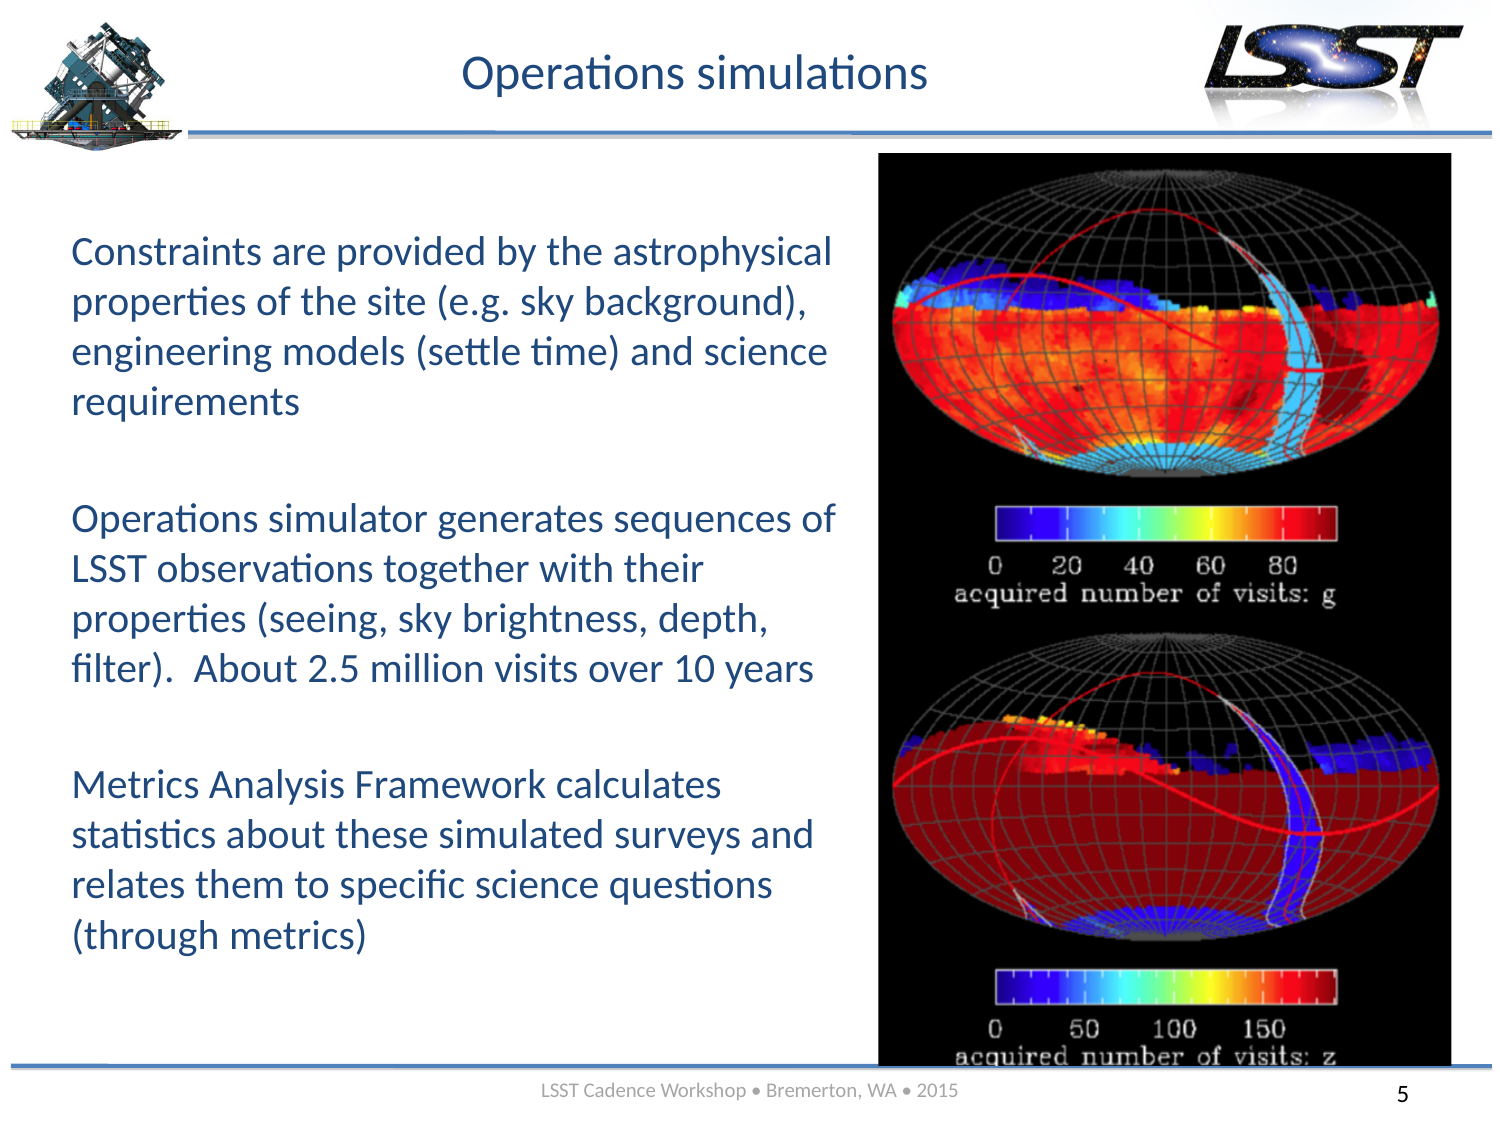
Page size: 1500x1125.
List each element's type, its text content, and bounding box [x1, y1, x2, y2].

title Operations simulations [186, 23, 1203, 116]
picture [10, 14, 188, 151]
list Constraints are provided by the astrophysical properties of the site (e.g. sky background), engineering models (settle time) and science requirements Operations simulator generates sequences of LSST observations together with their properties (seeing, sky brightness, depth, filter). About 2.5 million visits over 10 years Metrics Analysis Framework calculates statistics about these simulated surveys and relates them to specific science questions (through metrics) [0, 166, 862, 1001]
picture [878, 0, 1492, 1066]
